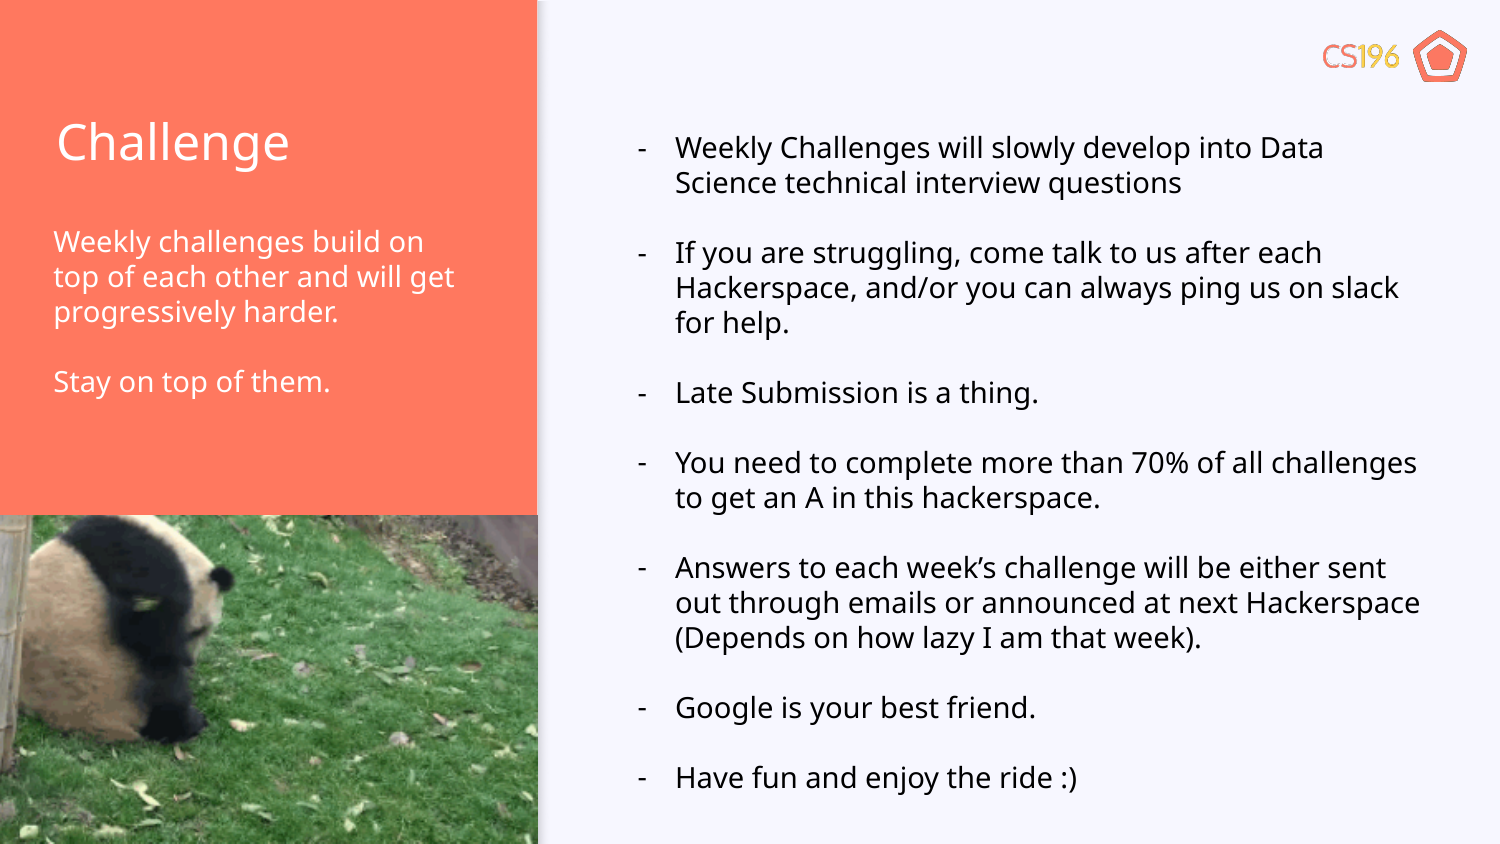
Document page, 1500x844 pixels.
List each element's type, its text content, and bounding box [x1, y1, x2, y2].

text_box Weekly challenges build on top of each other and will get progressively harder. Stay on top of them. [38, 173, 488, 456]
picture [0, 1, 550, 844]
title Challenge [41, 82, 502, 186]
picture [1323, 44, 1399, 68]
text_box Weekly Challenges will slowly develop into Data Science technical interview questions If you are struggling, come talk to us after each Hackerspace, and/or you can always ping us on slack for help. Late Submission is a thing. You need to complete more than 70% of all challenges to get an A in this hackerspace. Answers to each week’s challenge will be either sent out through emails or announced at next Hackerspace (Depends on how lazy I am that week). Google is your best friend. Have fun and enjoy the ride :) [585, 114, 1444, 802]
picture [1413, 30, 1467, 82]
